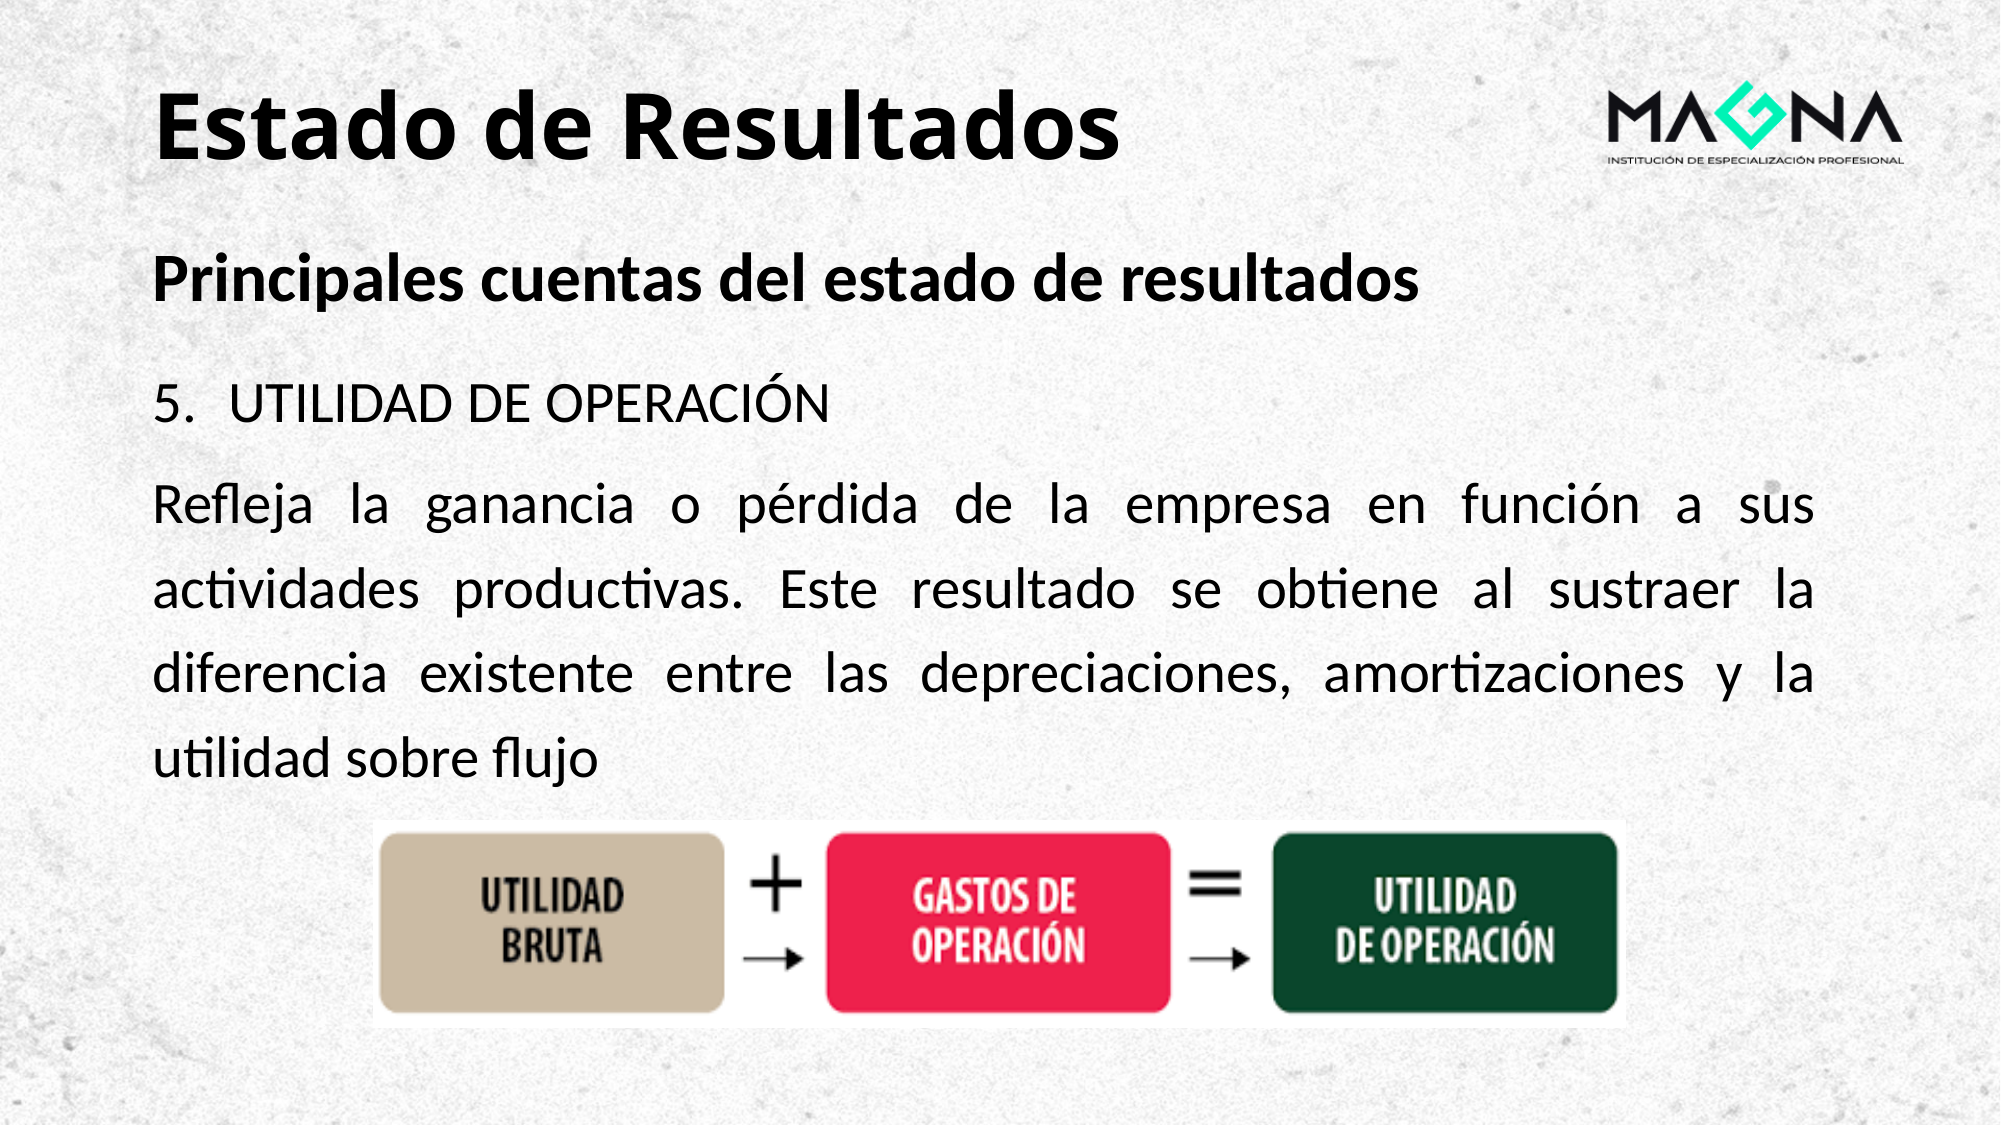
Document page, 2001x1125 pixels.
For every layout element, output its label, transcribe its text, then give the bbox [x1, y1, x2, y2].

title Estado de Resultados [137, 59, 1348, 201]
list Principales cuentas del estado de resultados [137, 207, 1833, 324]
picture [0, 0, 2001, 1125]
text_box UTILIDAD DE OPERACIÓN Refleja la ganancia o pérdida de la empresa en función a sus actividades productivas. Este resultado se obtiene al sustraer la diferencia existente entre las depreciaciones, amortizaciones y la utilidad sobre flujo [137, 342, 1833, 802]
